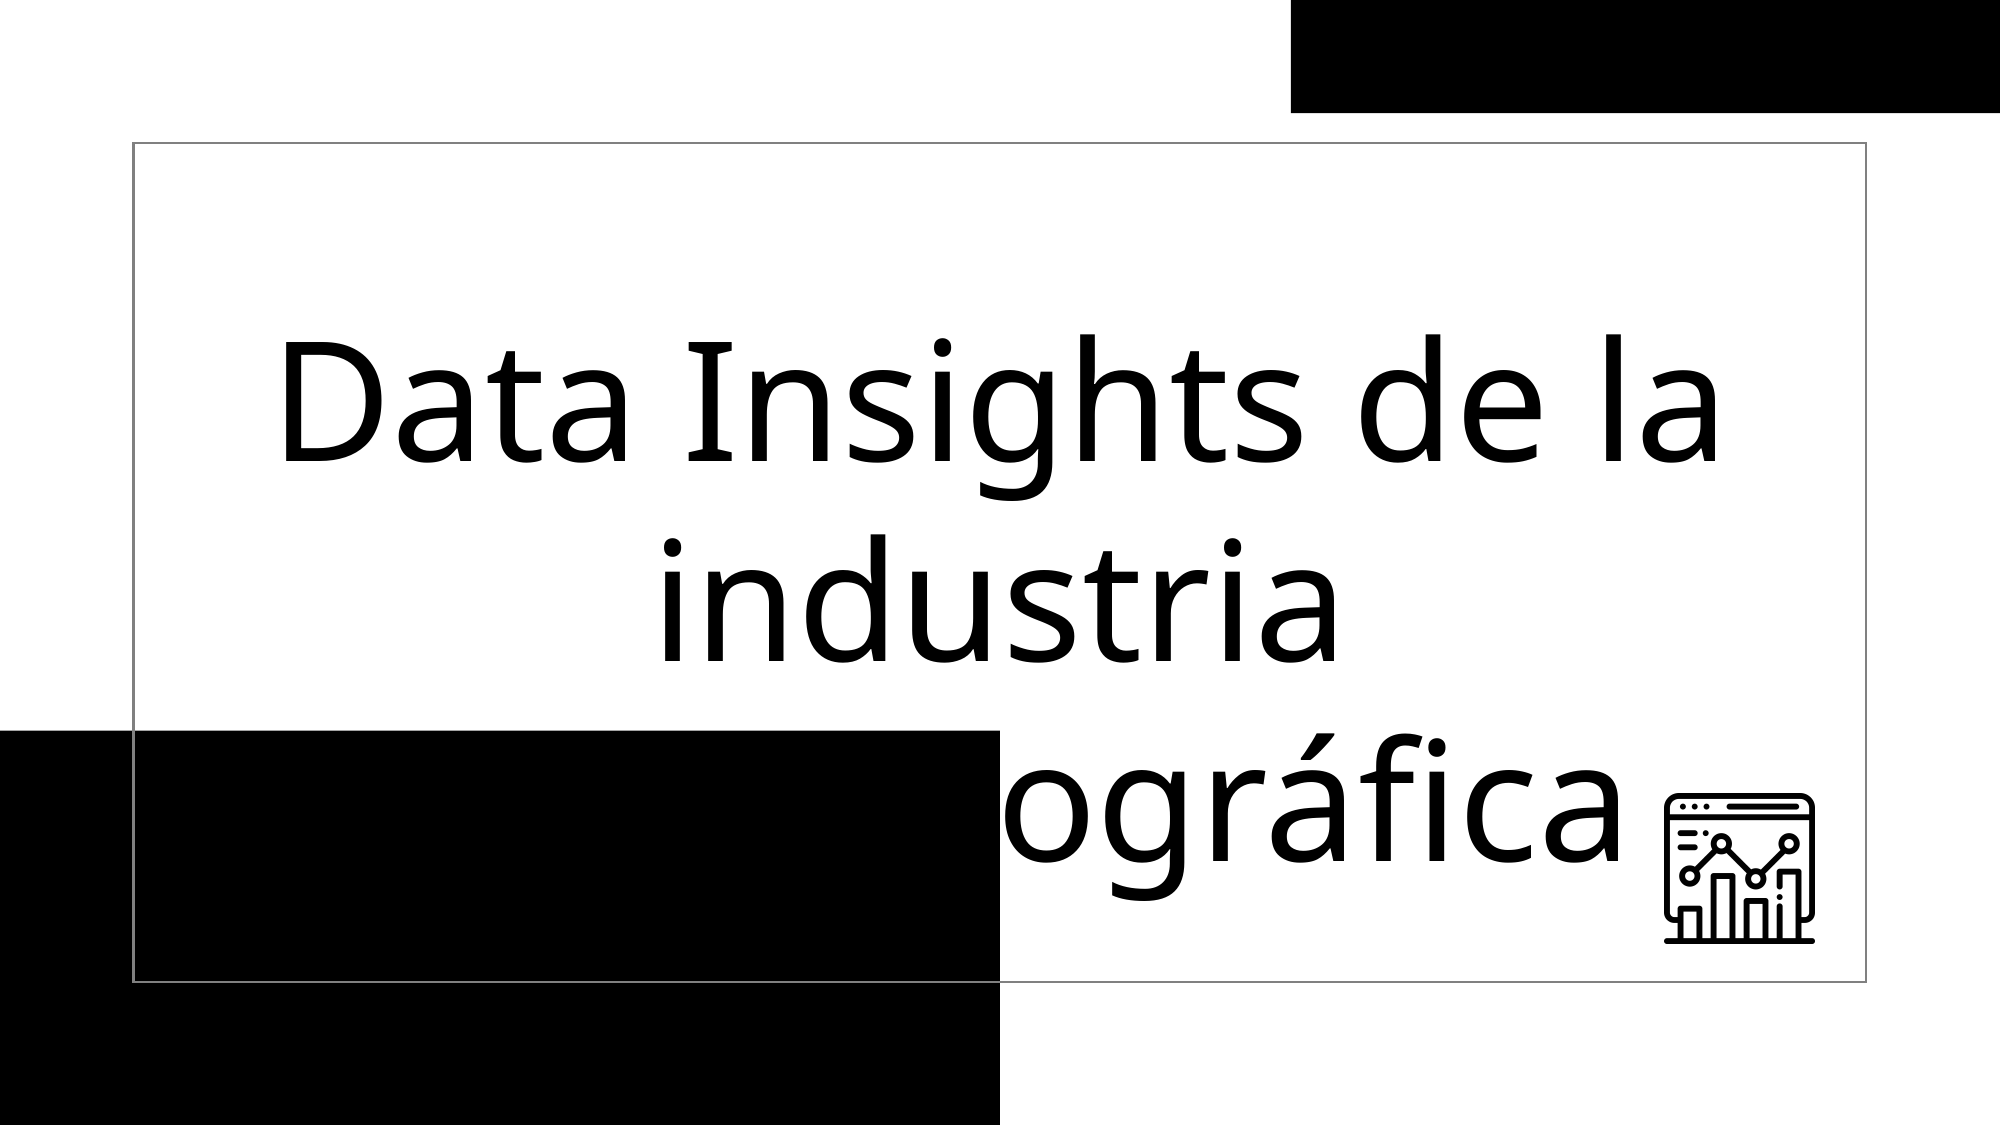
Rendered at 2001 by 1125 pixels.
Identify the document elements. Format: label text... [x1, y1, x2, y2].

picture [1664, 793, 1815, 944]
text_box [1290, 0, 2000, 114]
text_box [0, 730, 1001, 1125]
text_box [132, 142, 1867, 983]
text_box Data Insights de la industria cinematográfica [212, 287, 1788, 902]
